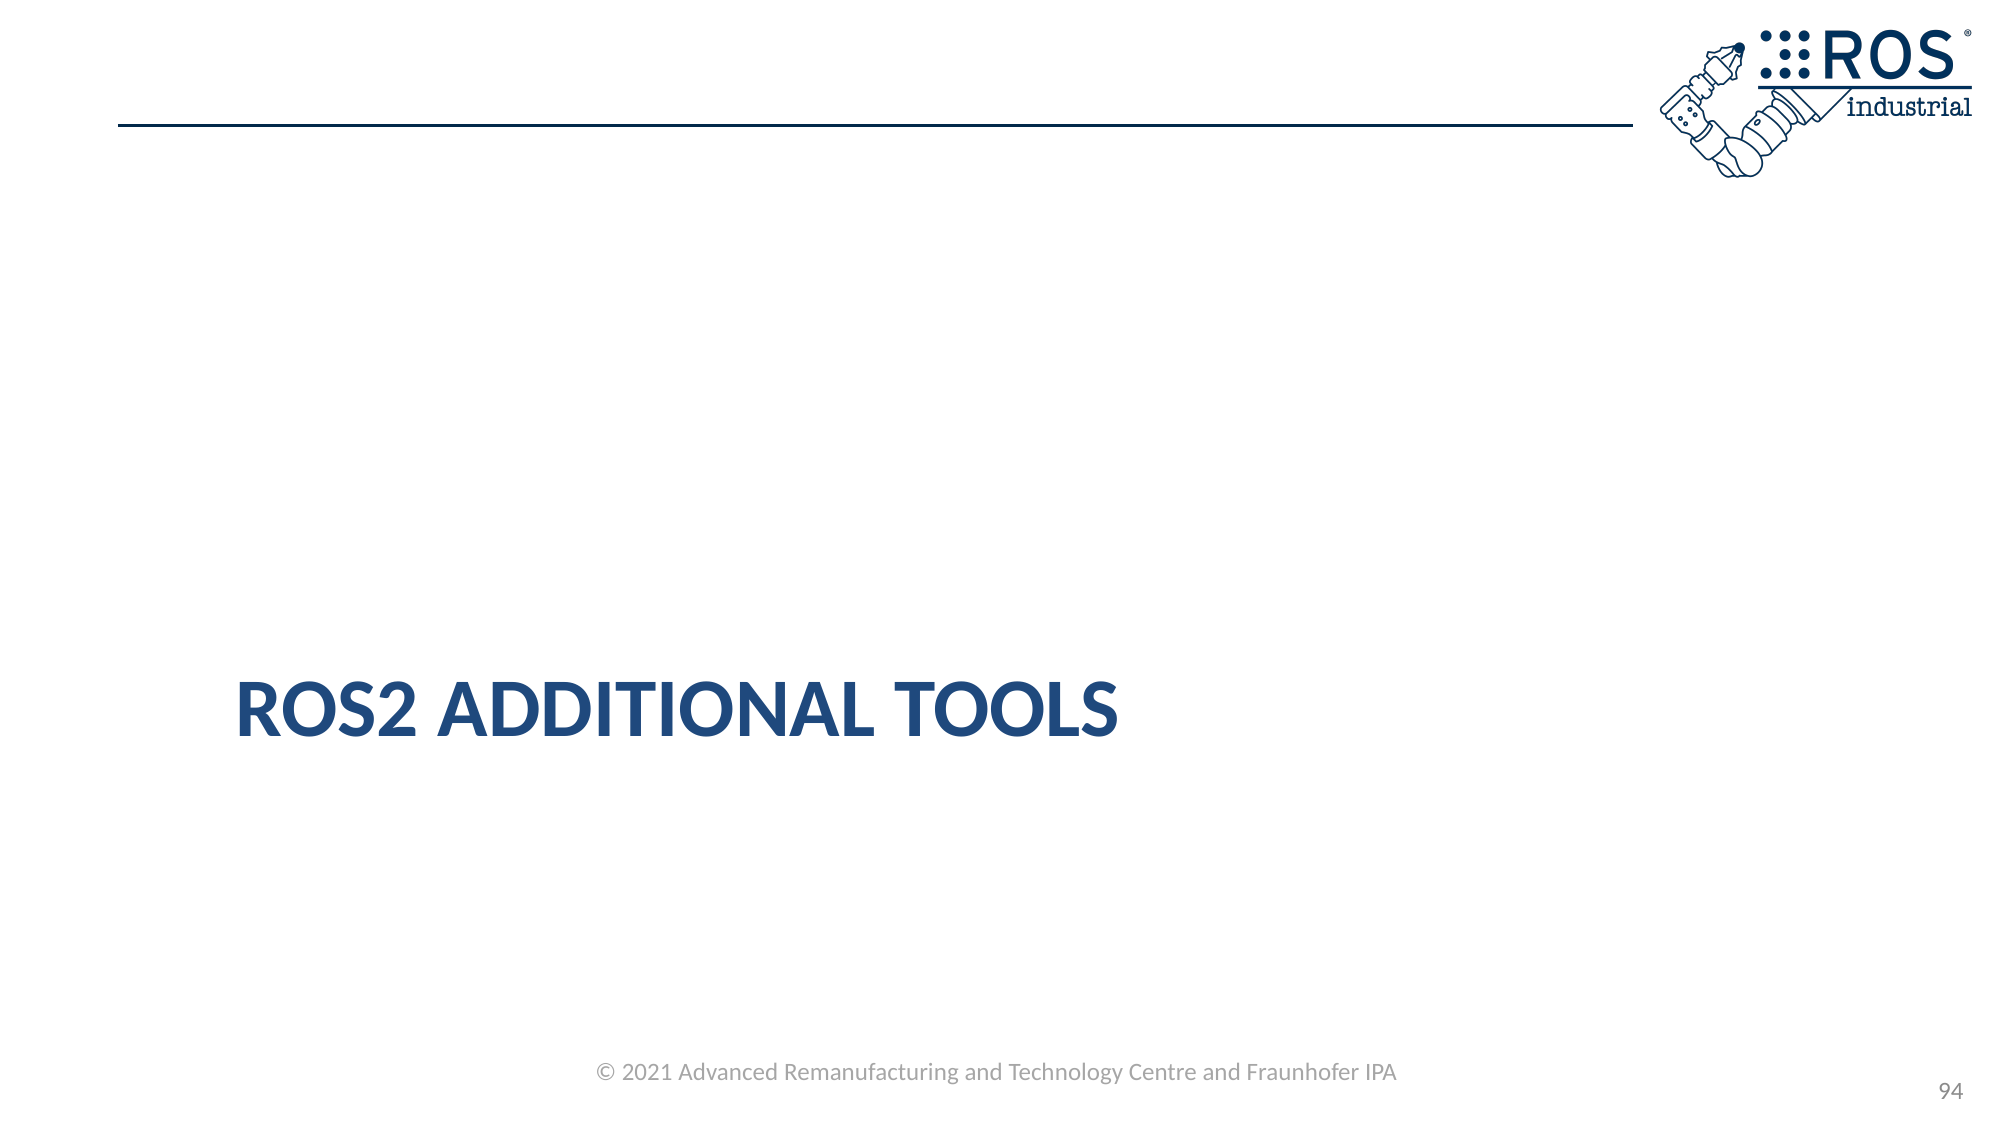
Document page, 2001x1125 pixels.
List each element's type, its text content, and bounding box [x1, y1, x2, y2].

title ROS2 Additional tools [220, 646, 1858, 870]
picture [1657, 0, 1977, 213]
slide_number 94 [1881, 1070, 1979, 1108]
